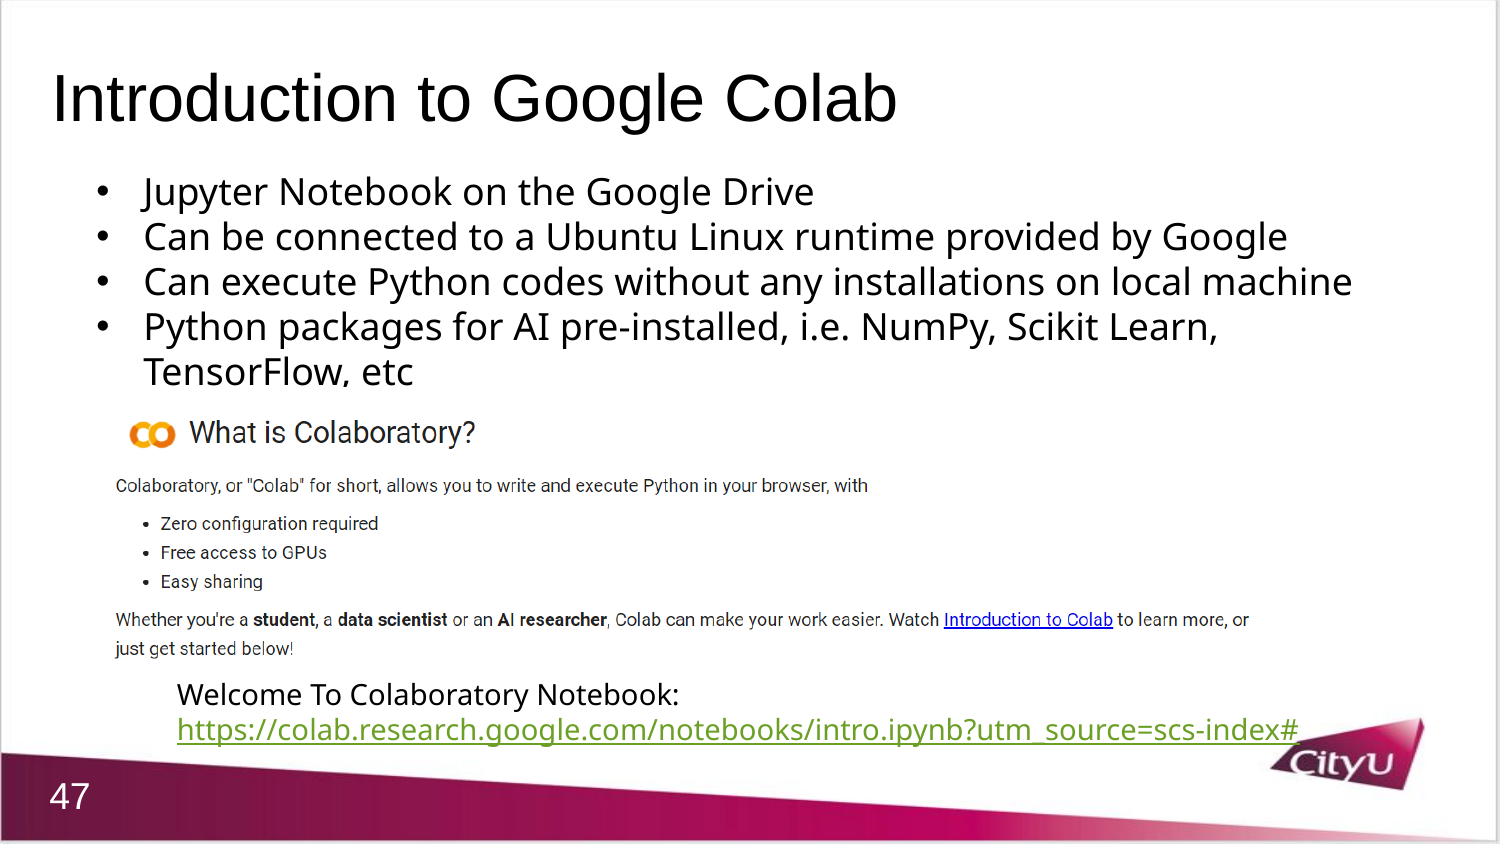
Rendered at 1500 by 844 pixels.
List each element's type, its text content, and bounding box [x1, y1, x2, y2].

text_box 47 [15, 762, 106, 827]
text_box Introduction to Google Colab [36, 39, 1402, 181]
text_box Jupyter Notebook on the Google Drive Can be connected to a Ubuntu Linux runtime provided by Google Can execute Python codes without any installations on local machine Python packages for AI pre-installed, i.e. NumPy, Scikit Learn, TensorFlow, etc Provide hardware accelerator for AI for free! [81, 160, 1405, 446]
slide_number 47 [1392, 767, 1483, 833]
text_box Welcome To Colaboratory Notebook: https://colab.research.google.com/notebooks/intro.ipynb?utm_source=scs-index# [162, 669, 1325, 759]
picture [0, 0, 1500, 844]
